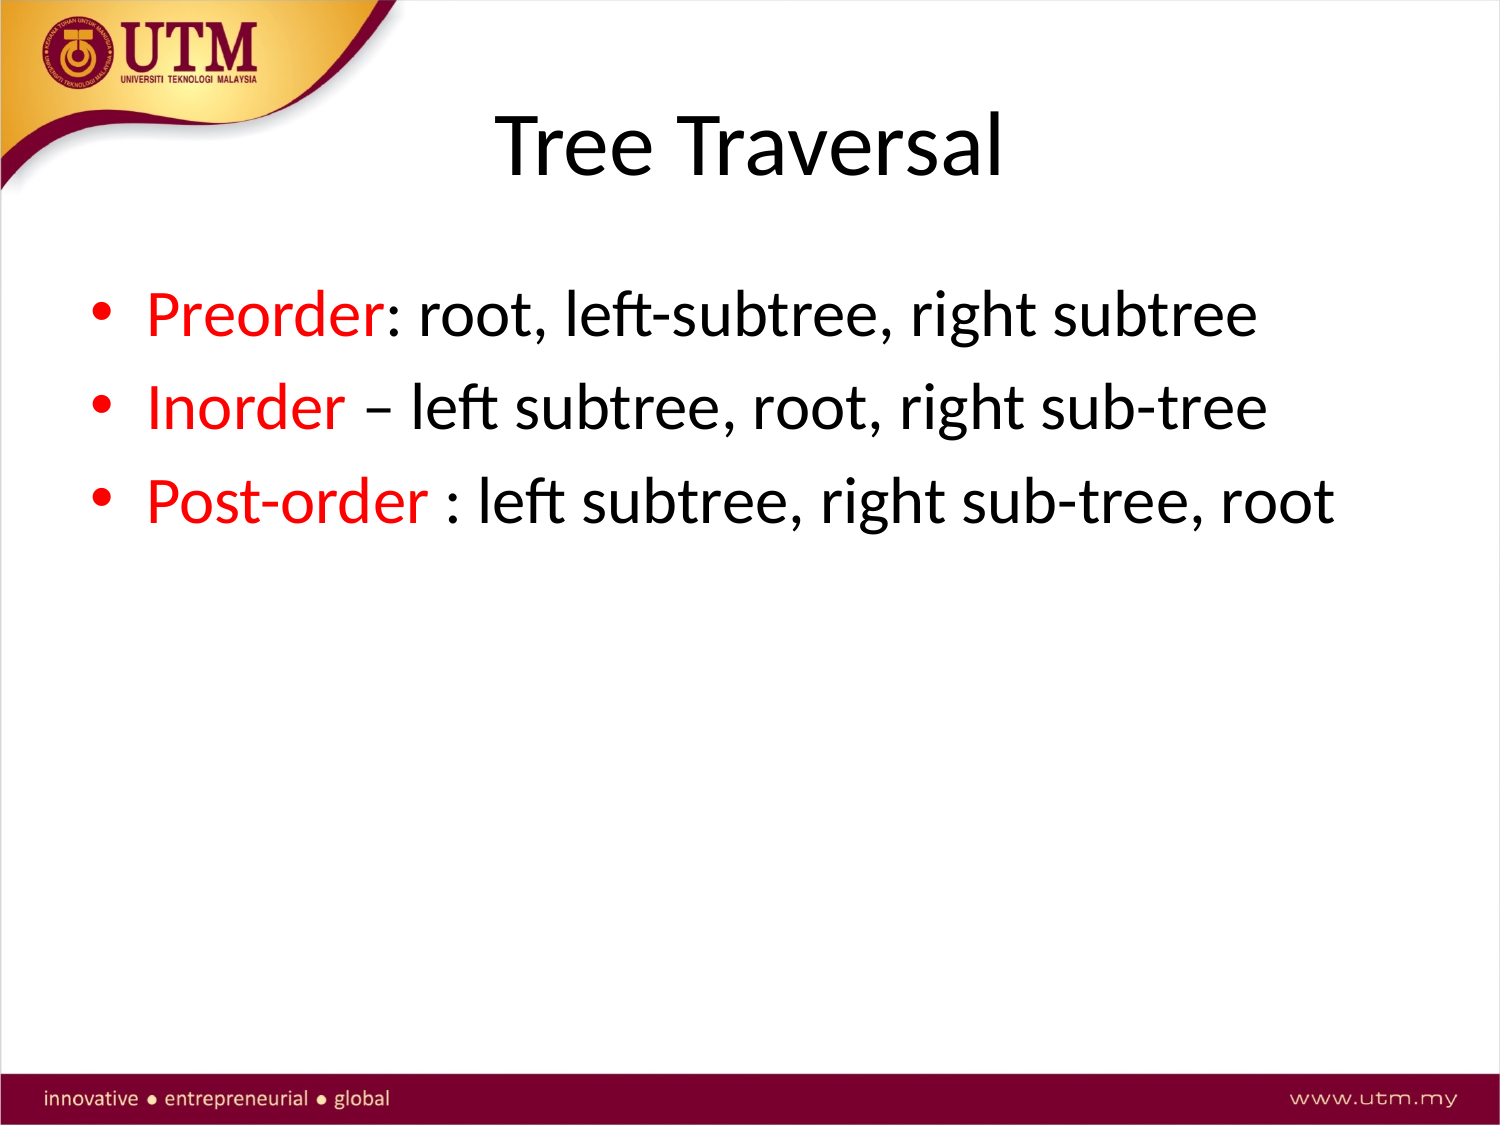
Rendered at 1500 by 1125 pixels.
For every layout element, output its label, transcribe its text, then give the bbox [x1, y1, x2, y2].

list Preorder: root, left-subtree, right subtree Inorder – left subtree, root, right sub-tree Post-order : left subtree, right sub-tree, root [75, 262, 1425, 1005]
title Tree Traversal [75, 45, 1425, 233]
picture [0, 0, 1500, 1125]
